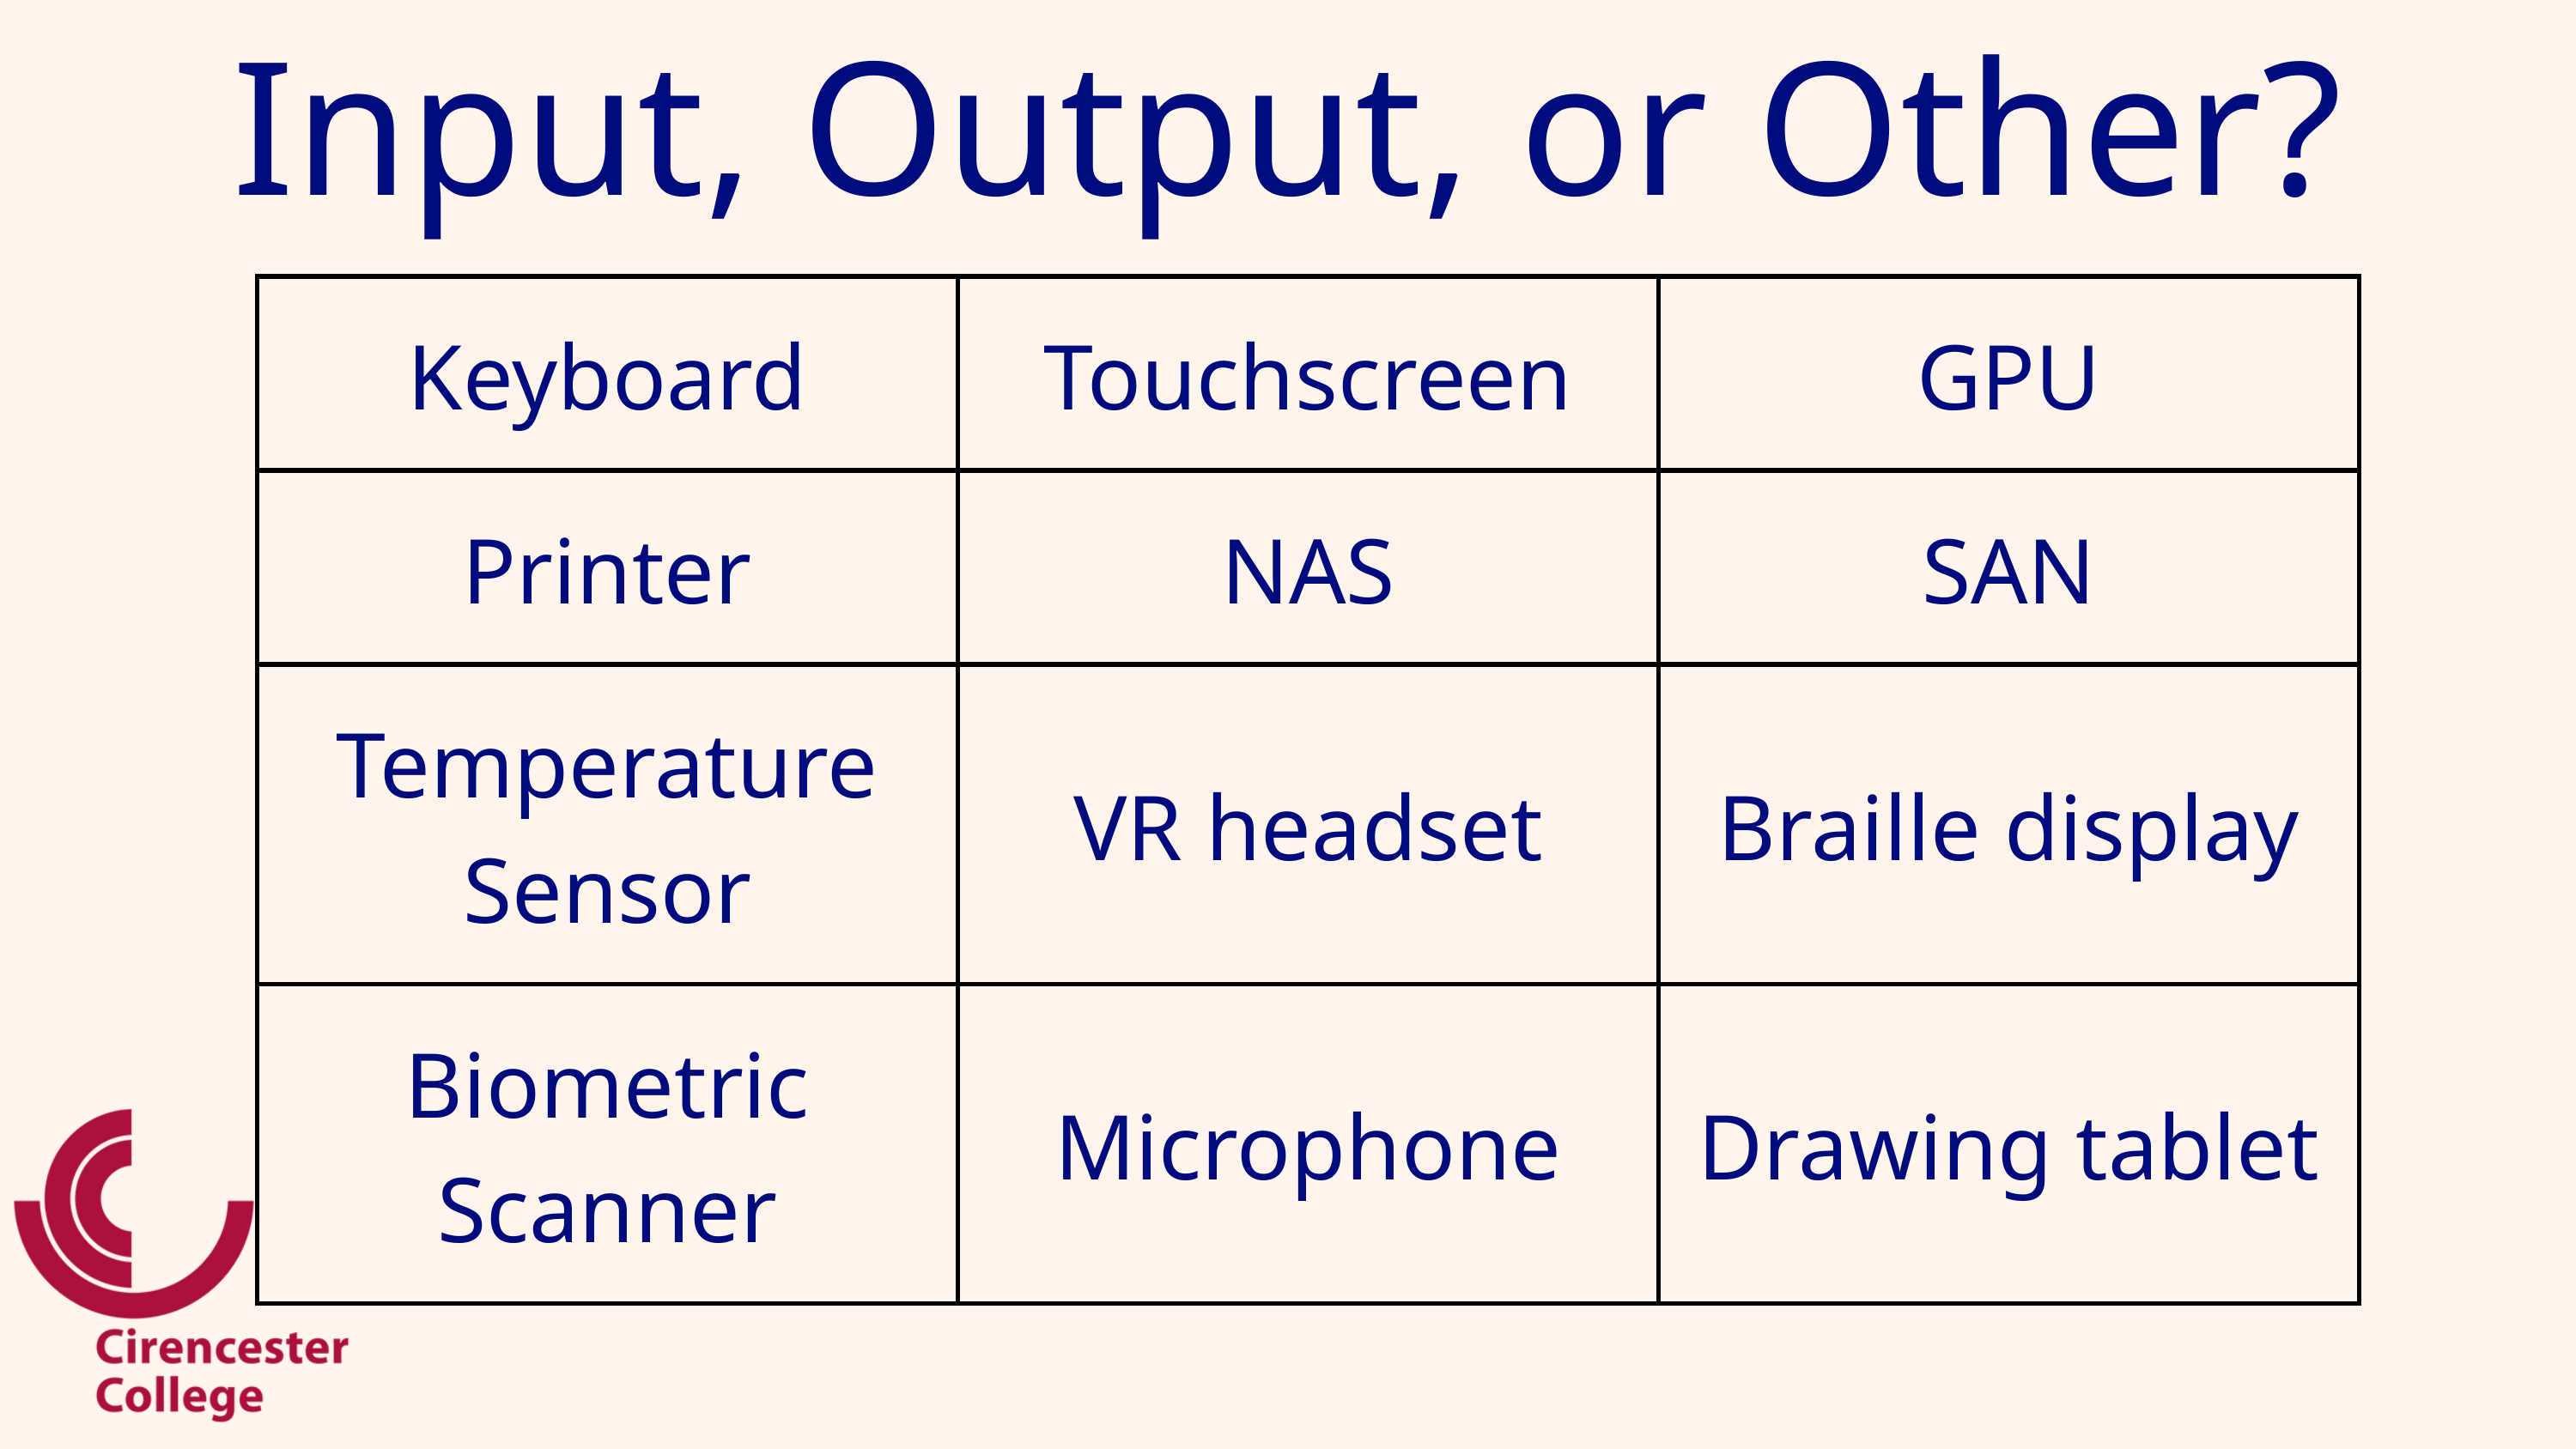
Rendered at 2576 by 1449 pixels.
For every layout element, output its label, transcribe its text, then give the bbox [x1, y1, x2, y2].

table_cell SAN [1661, 473, 2357, 662]
table_cell NAS [960, 473, 1656, 662]
table_header Touchscreen [960, 279, 1656, 468]
table_cell Braille display [1661, 667, 2357, 982]
table_cell Microphone [960, 986, 1656, 1301]
table_header GPU [1661, 279, 2357, 468]
table_cell Biometric Scanner [259, 986, 956, 1301]
table_cell Temperature Sensor [259, 667, 956, 982]
text_box [0, 1085, 363, 1449]
table_cell Drawing tablet [1661, 986, 2357, 1301]
table_cell Printer [259, 473, 956, 662]
table_header Keyboard [259, 279, 956, 468]
text_box Input, Output, or Other? [216, 0, 2360, 233]
table_cell VR headset [960, 667, 1656, 982]
